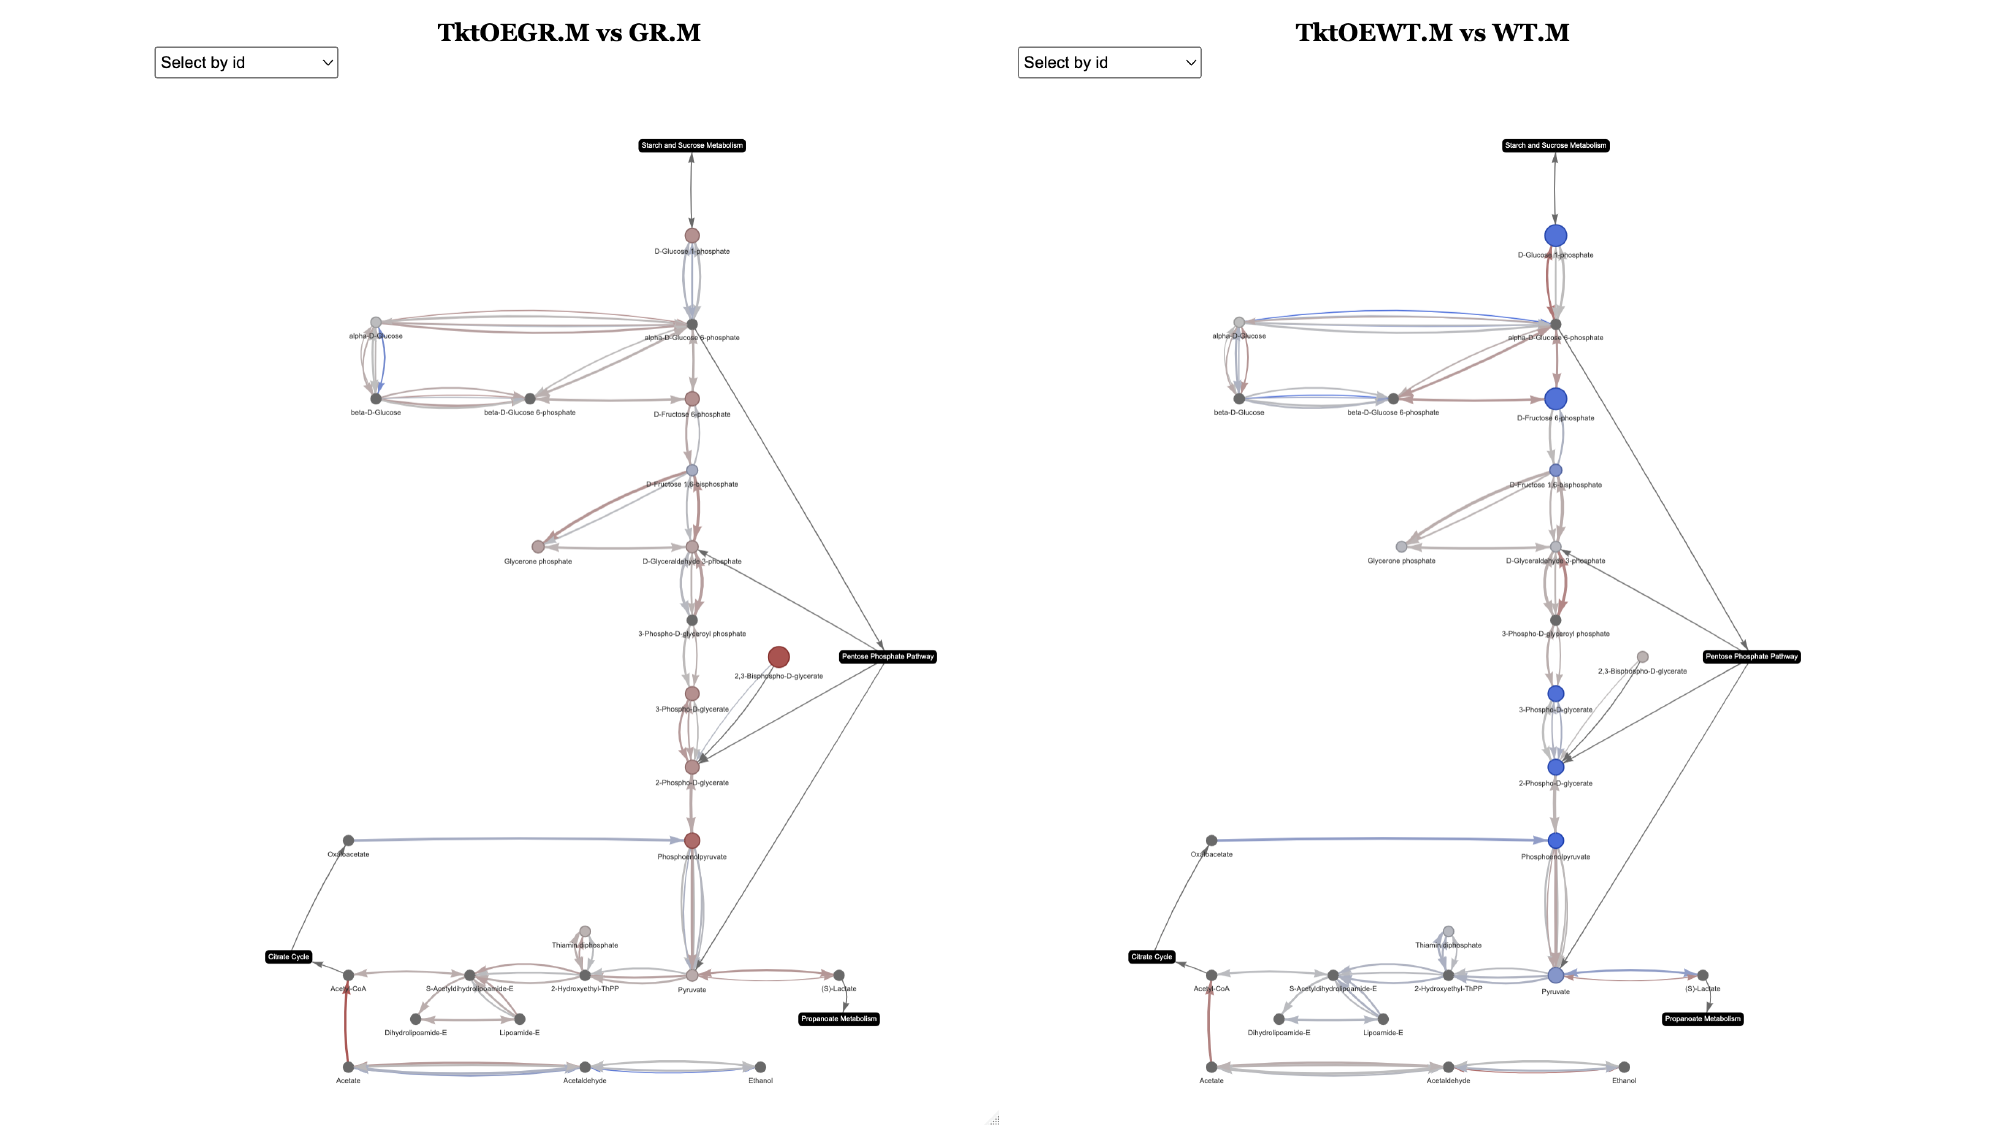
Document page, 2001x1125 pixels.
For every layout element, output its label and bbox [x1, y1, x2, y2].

picture [135, 0, 1864, 1125]
